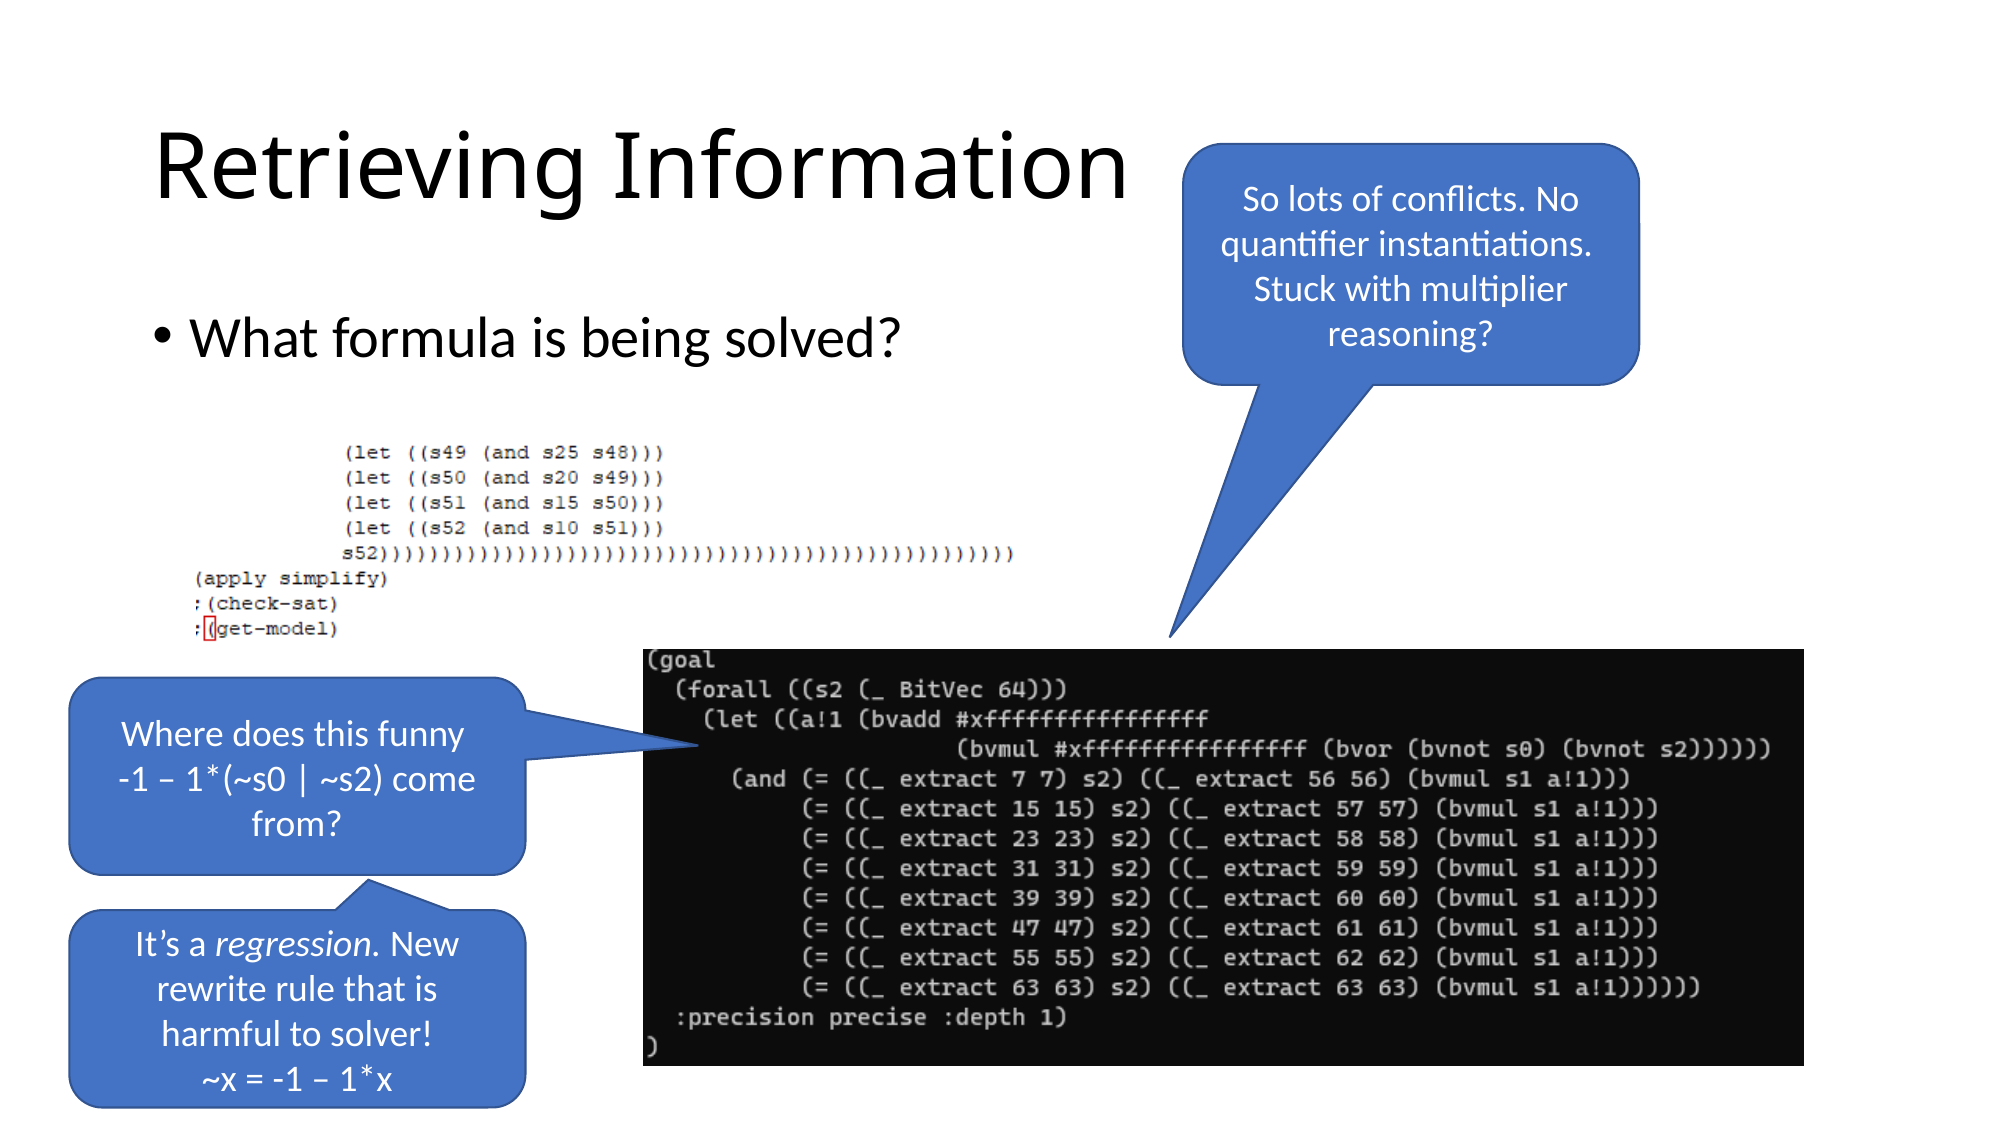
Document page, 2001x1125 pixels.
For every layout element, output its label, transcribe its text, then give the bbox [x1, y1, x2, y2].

list What formula is being solved? [137, 299, 1863, 1014]
text_box So lots of conflicts. No quantifier instantiations. Stuck with multiplier reasoning? [1168, 142, 1641, 639]
picture [196, 443, 1804, 1066]
text_box It’s a regression. New rewrite rule that is harmful to solver! ~x = -1 – 1*x [68, 878, 527, 1109]
text_box Where does this funny -1 – 1*(~s0 | ~s2) come from? [68, 676, 643, 876]
title Retrieving Information [137, 59, 1863, 278]
